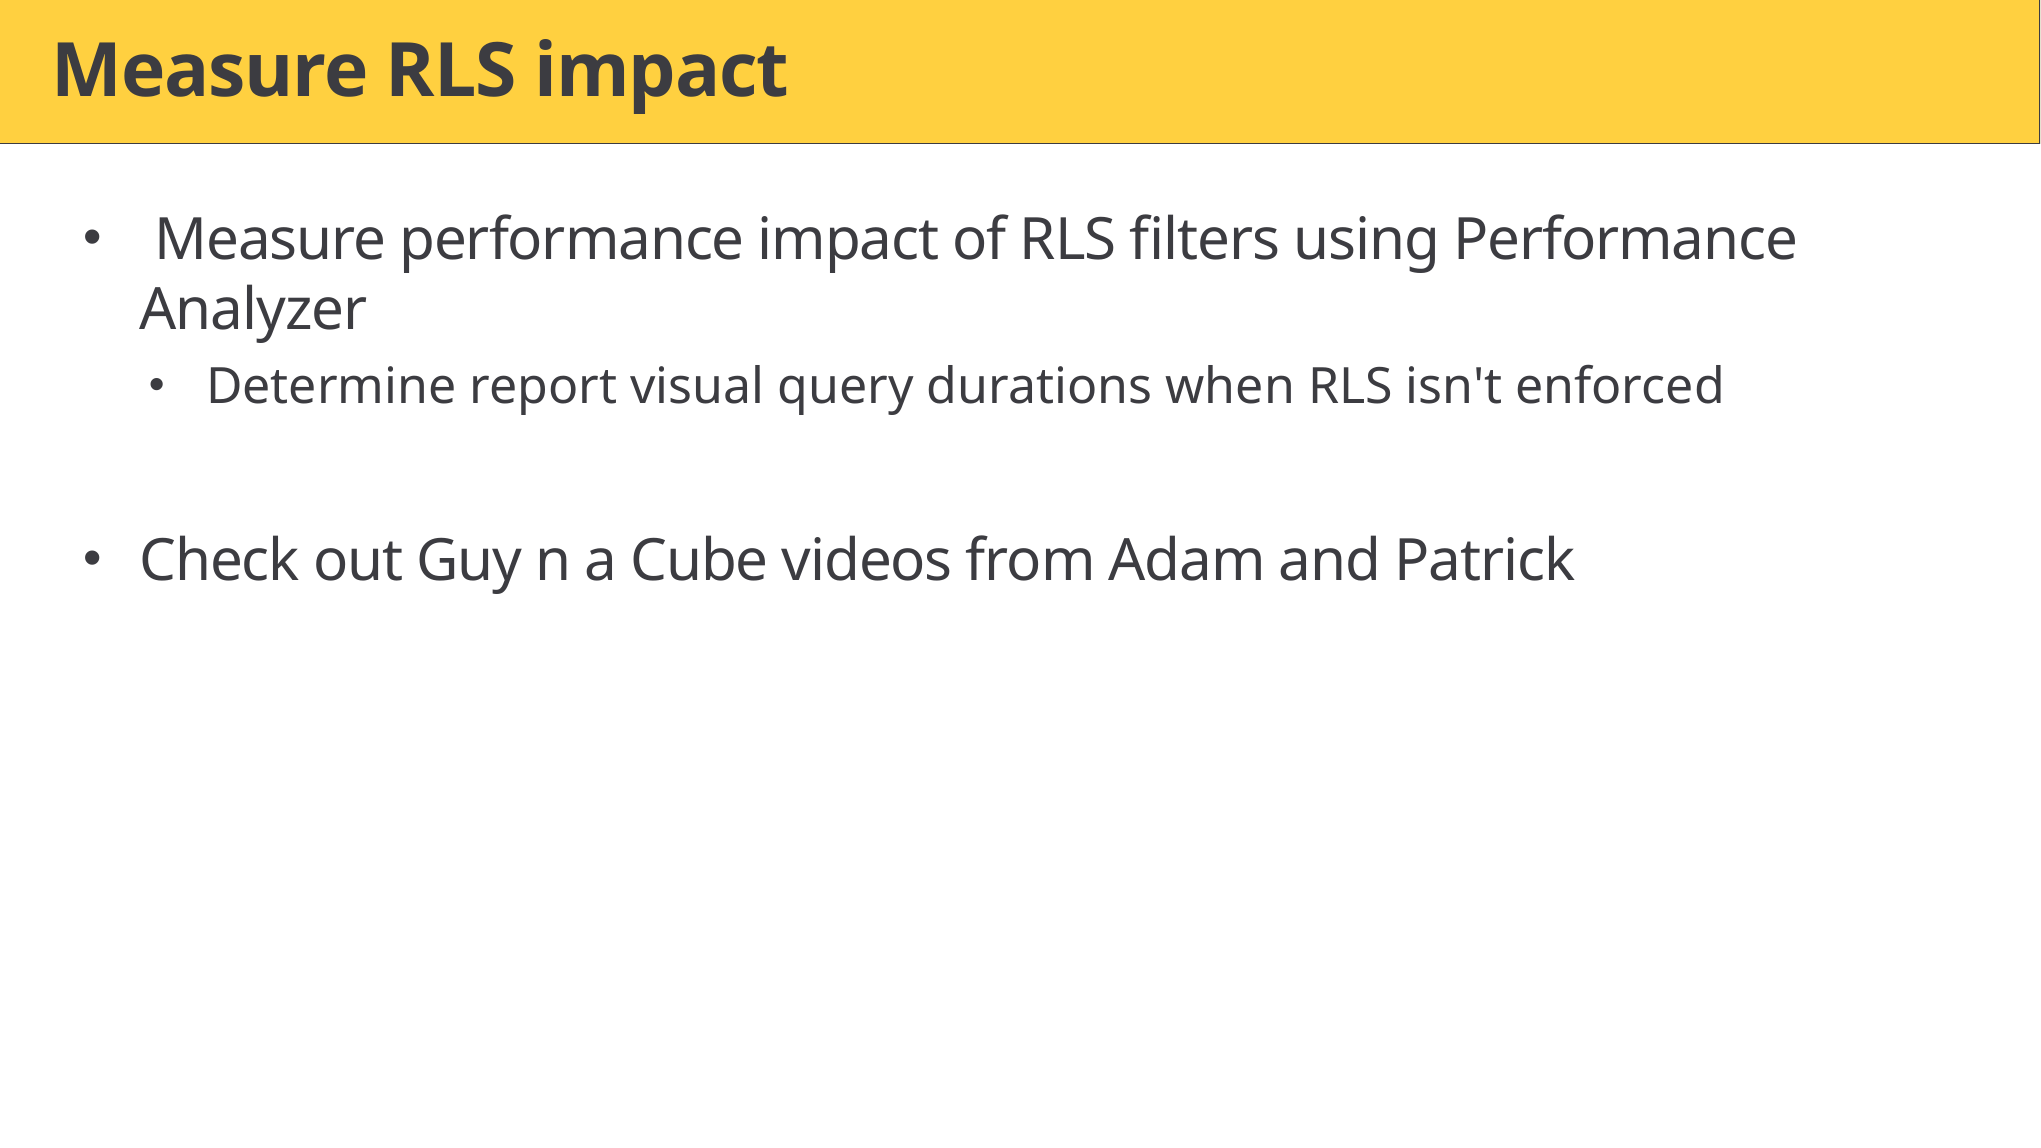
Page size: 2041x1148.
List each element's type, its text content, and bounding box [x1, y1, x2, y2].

title Measure RLS impact [51, 31, 1988, 113]
list Measure performance impact of RLS filters using Performance Analyzer Determine report visual query durations when RLS isn't enforced Check out Guy n a Cube videos from Adam and Patrick [83, 201, 1988, 509]
